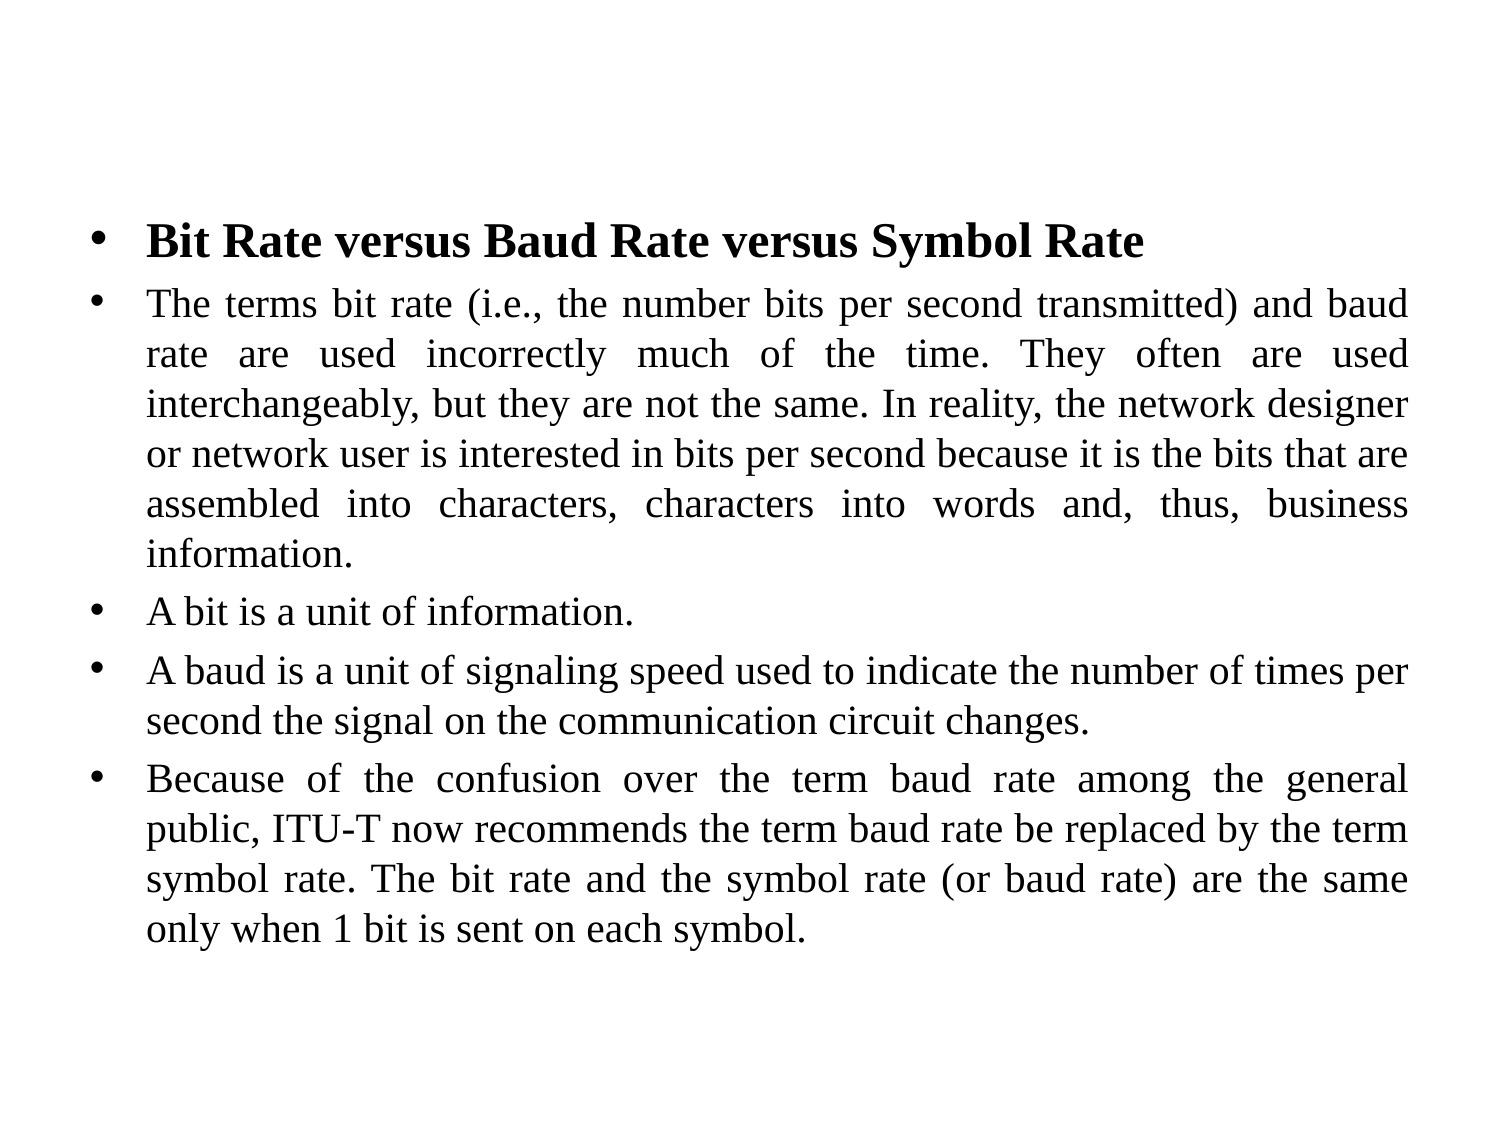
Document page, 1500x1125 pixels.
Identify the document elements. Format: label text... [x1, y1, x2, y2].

list Bit Rate versus Baud Rate versus Symbol Rate The terms bit rate (i.e., the number bits per second transmitted) and baud rate are used incorrectly much of the time. They often are used interchangeably, but they are not the same. In reality, the network designer or network user is interested in bits per second because it is the bits that are assembled into characters, characters into words and, thus, business information. A bit is a unit of information. A baud is a unit of signaling speed used to indicate the number of times per second the signal on the communication circuit changes. Because of the confusion over the term baud rate among the general public, ITU-T now recommends the term baud rate be replaced by the term symbol rate. The bit rate and the symbol rate (or baud rate) are the same only when 1 bit is sent on each symbol. [75, 200, 1425, 1005]
